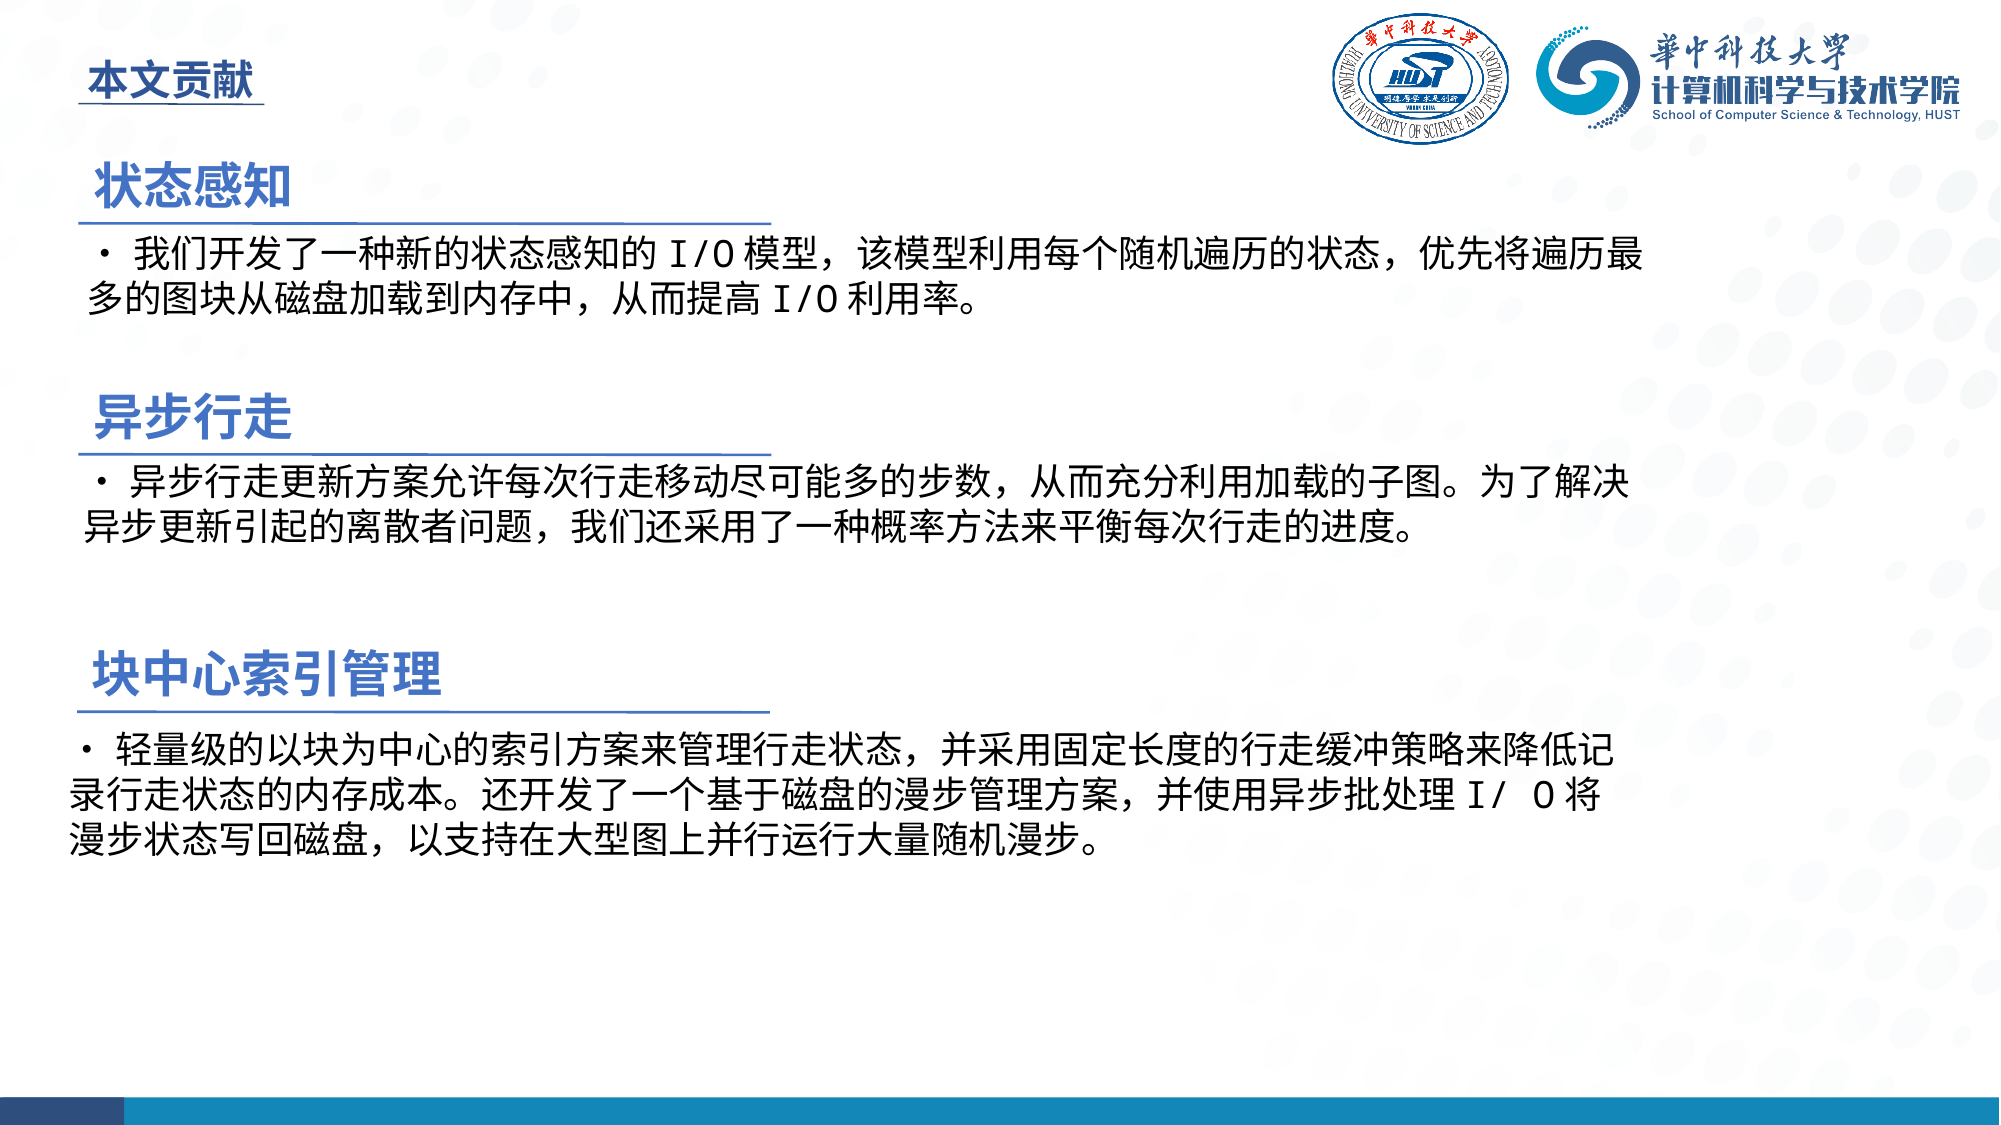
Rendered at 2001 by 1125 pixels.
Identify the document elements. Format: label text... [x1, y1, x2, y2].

picture [1536, 26, 1579, 64]
picture [1536, 26, 1960, 130]
text_box 异步行走 [78, 377, 953, 453]
text_box 状态感知 [78, 146, 953, 222]
text_box 本文贡献 [72, 21, 270, 111]
picture [1321, 1, 1520, 154]
text_box •异步行走更新方案允许每次行走移动尽可能多的步数，从而充分利用加载的子图。为了解决异步更新引起的离散者问题，我们还采用了一种概率方法来平衡每次行走的进度。 [68, 450, 1662, 555]
text_box •轻量级的以块为中心的索引方案来管理行走状态，并采用固定长度的行走缓冲策略来降低记录行走状态的内存成本。还开发了一个基于磁盘的漫步管理方案，并使用异步批处理I/ O将漫步状态写回磁盘，以支持在大型图上并行运行大量随机漫步。 [54, 718, 1648, 869]
text_box 块中心索引管理 [77, 635, 951, 710]
text_box •我们开发了一种新的状态感知的I/O模型，该模型利用每个随机遍历的状态，优先将遍历最多的图块从磁盘加载到内存中，从而提高I/O利用率。 [72, 222, 1666, 328]
